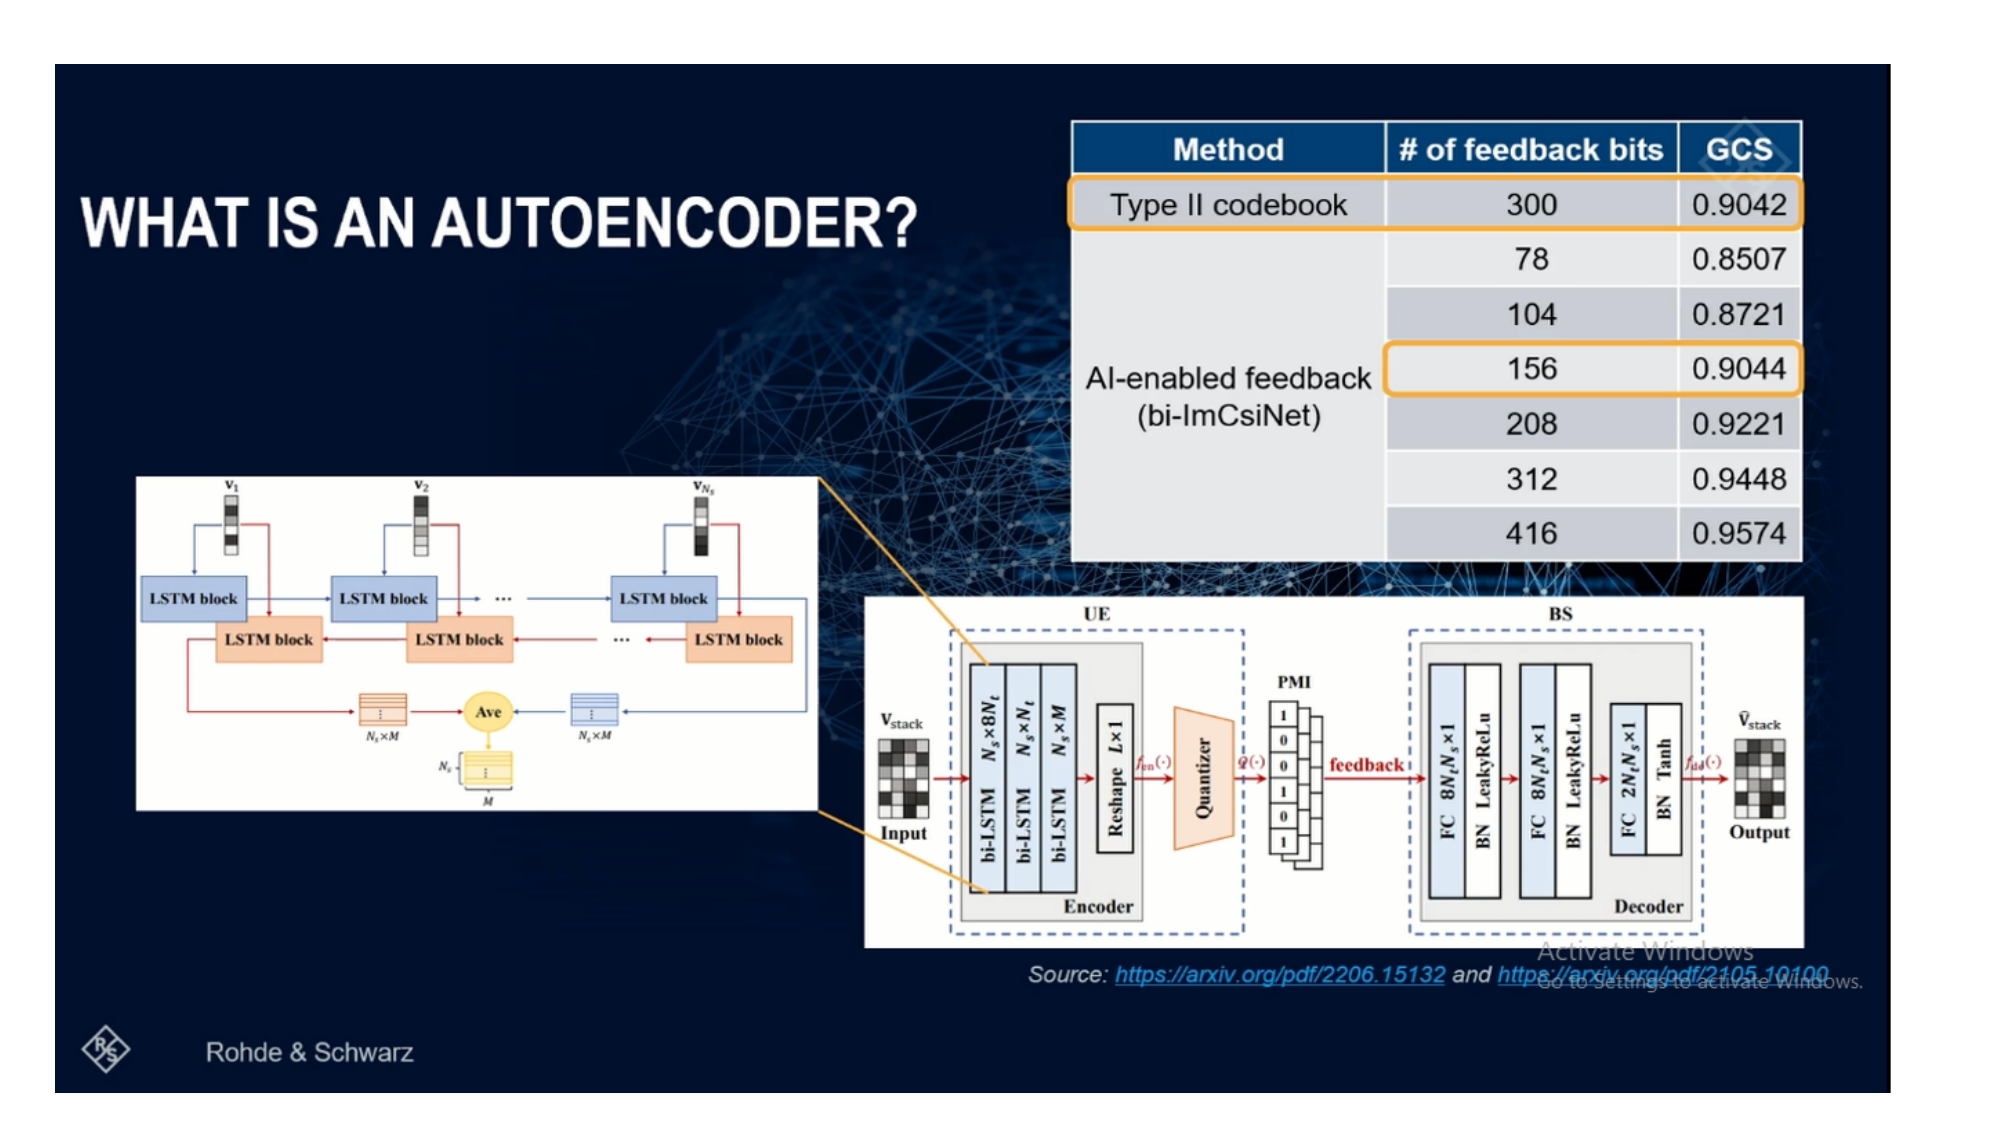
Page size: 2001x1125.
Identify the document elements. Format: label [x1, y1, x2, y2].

list [55, 64, 1942, 1094]
